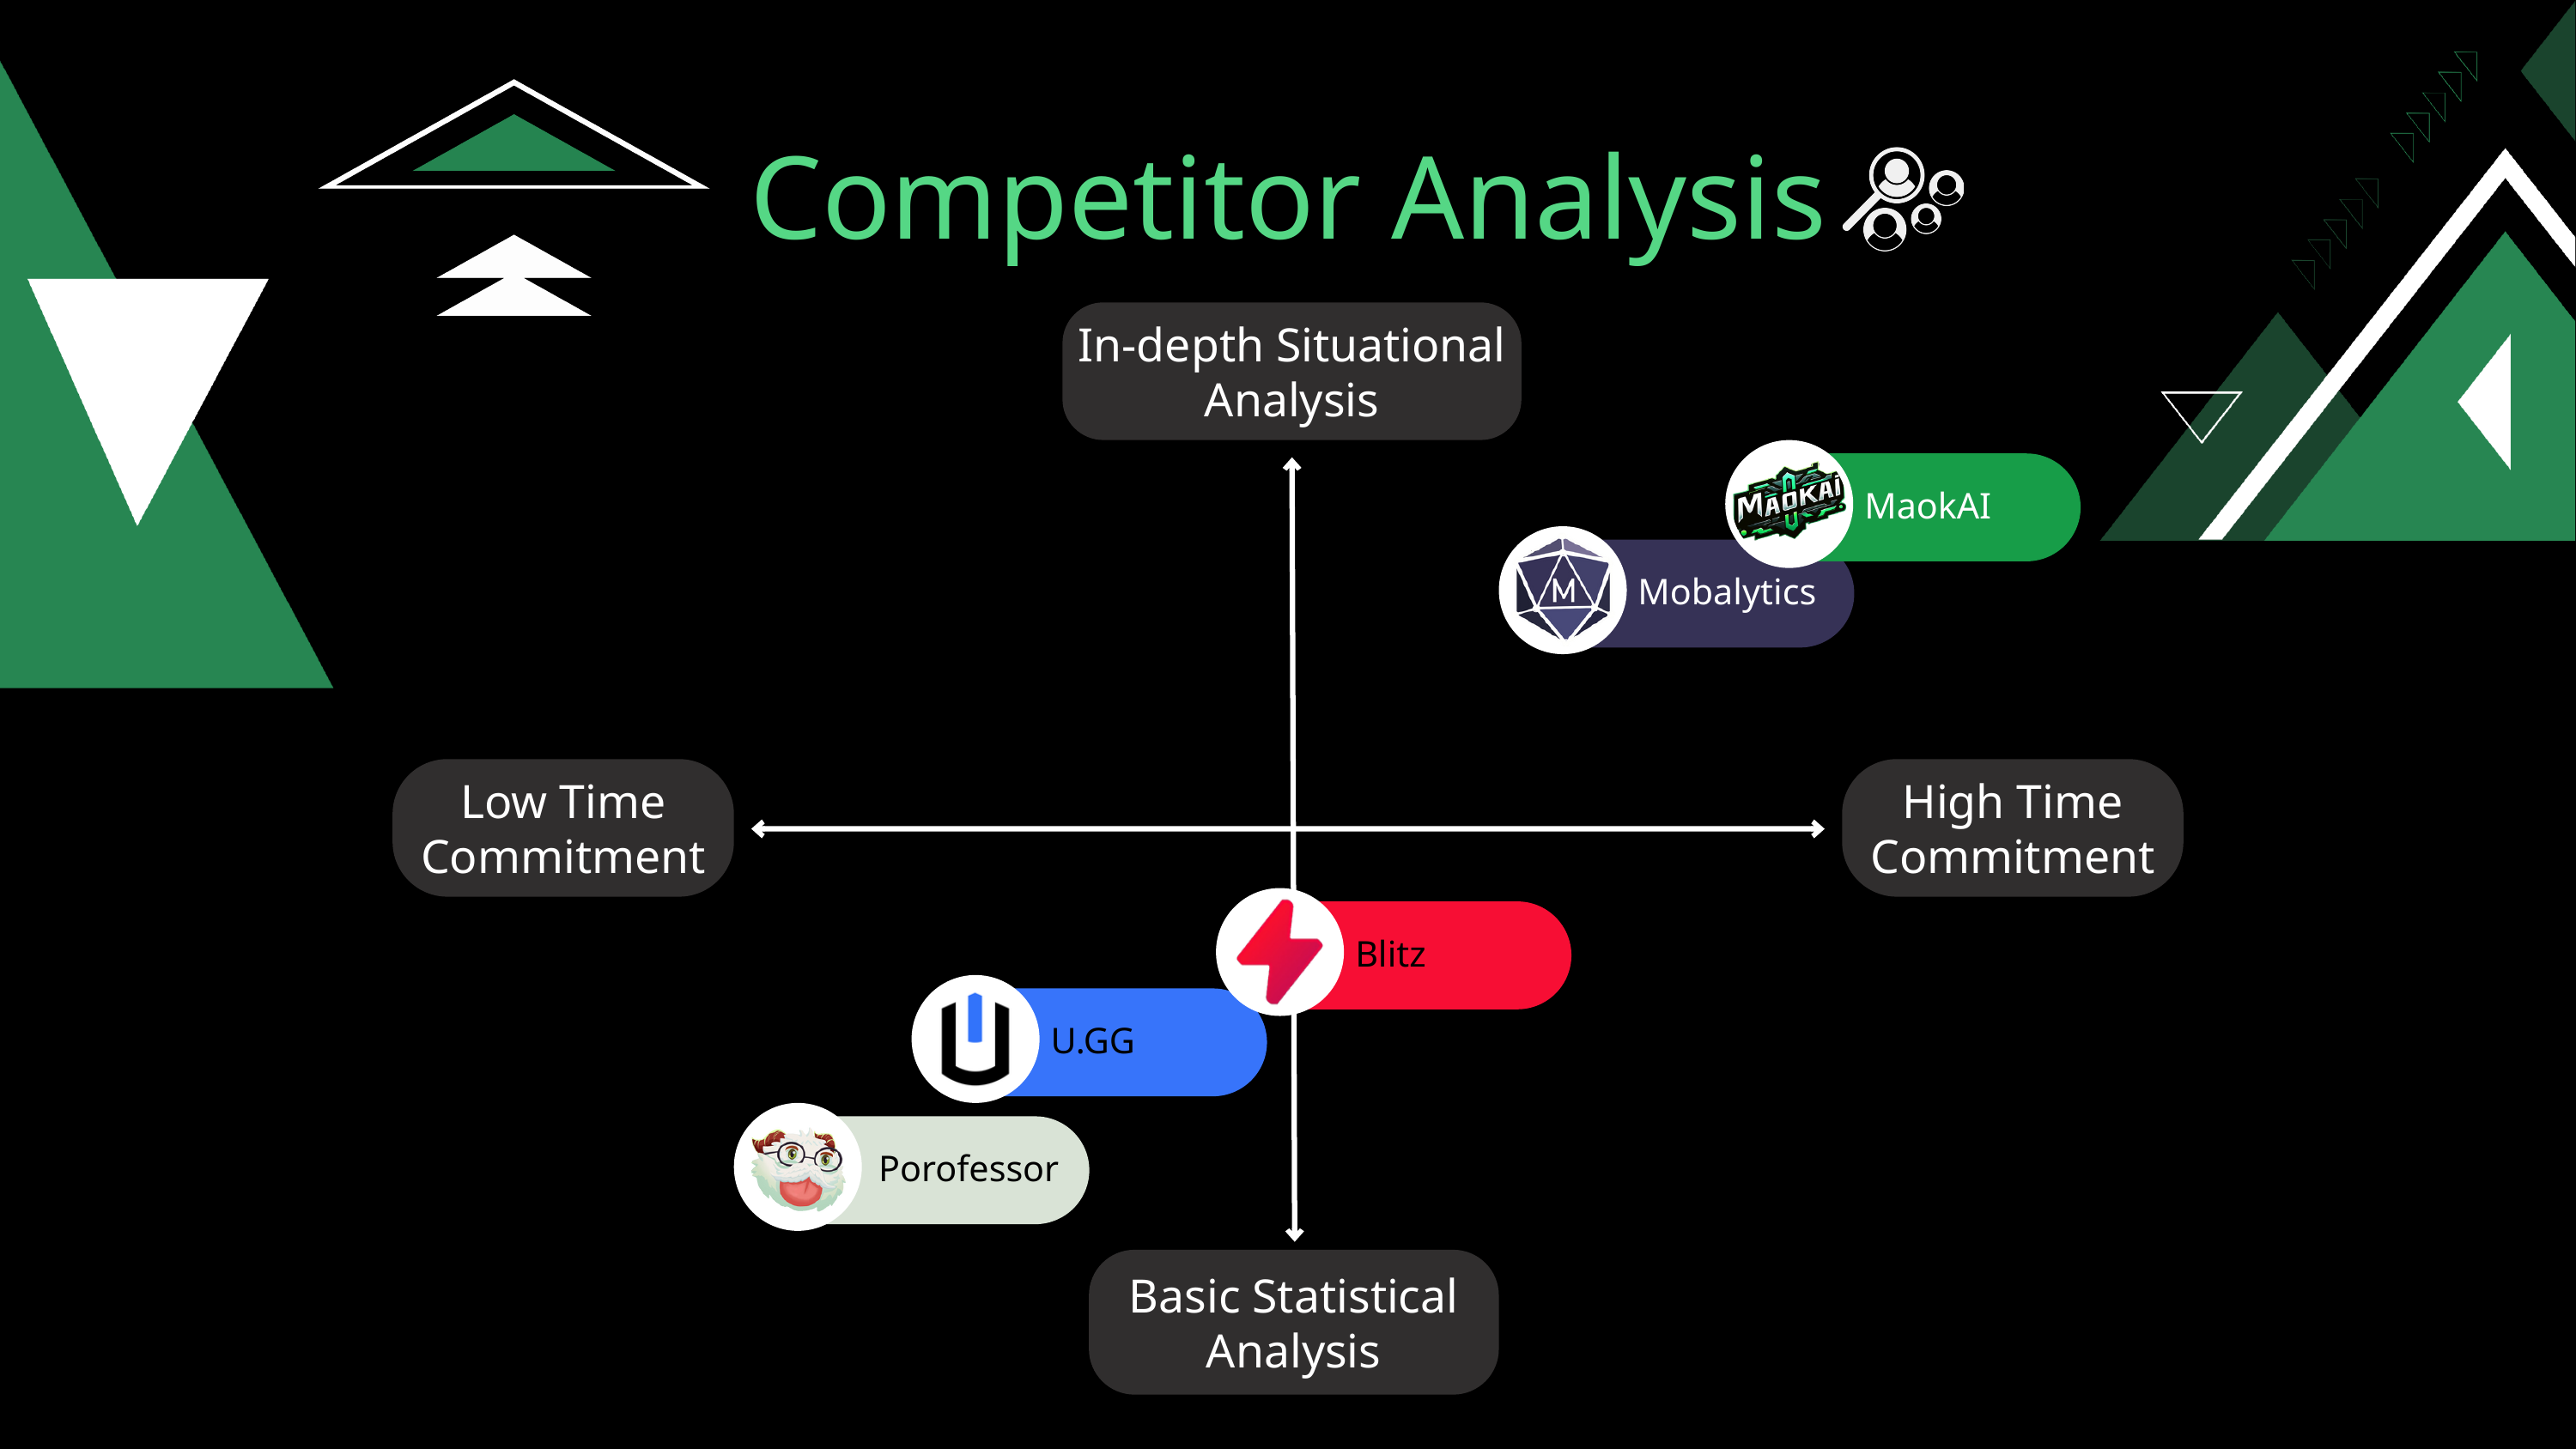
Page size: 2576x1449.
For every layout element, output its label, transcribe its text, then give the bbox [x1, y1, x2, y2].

text_box [0, 0, 334, 753]
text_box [1498, 525, 1855, 655]
text_box [318, 79, 710, 316]
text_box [1724, 440, 2081, 568]
text_box [1294, 822, 1825, 835]
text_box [1215, 888, 1572, 1016]
text_box [2099, 0, 2576, 541]
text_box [911, 974, 1267, 1104]
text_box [1062, 302, 1522, 440]
text_box Competitor Analysis [710, 140, 1874, 263]
text_box [1842, 144, 1965, 252]
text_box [1088, 1249, 1499, 1395]
text_box [750, 822, 1293, 835]
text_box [392, 759, 734, 897]
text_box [733, 1102, 1090, 1232]
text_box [1842, 759, 2184, 897]
